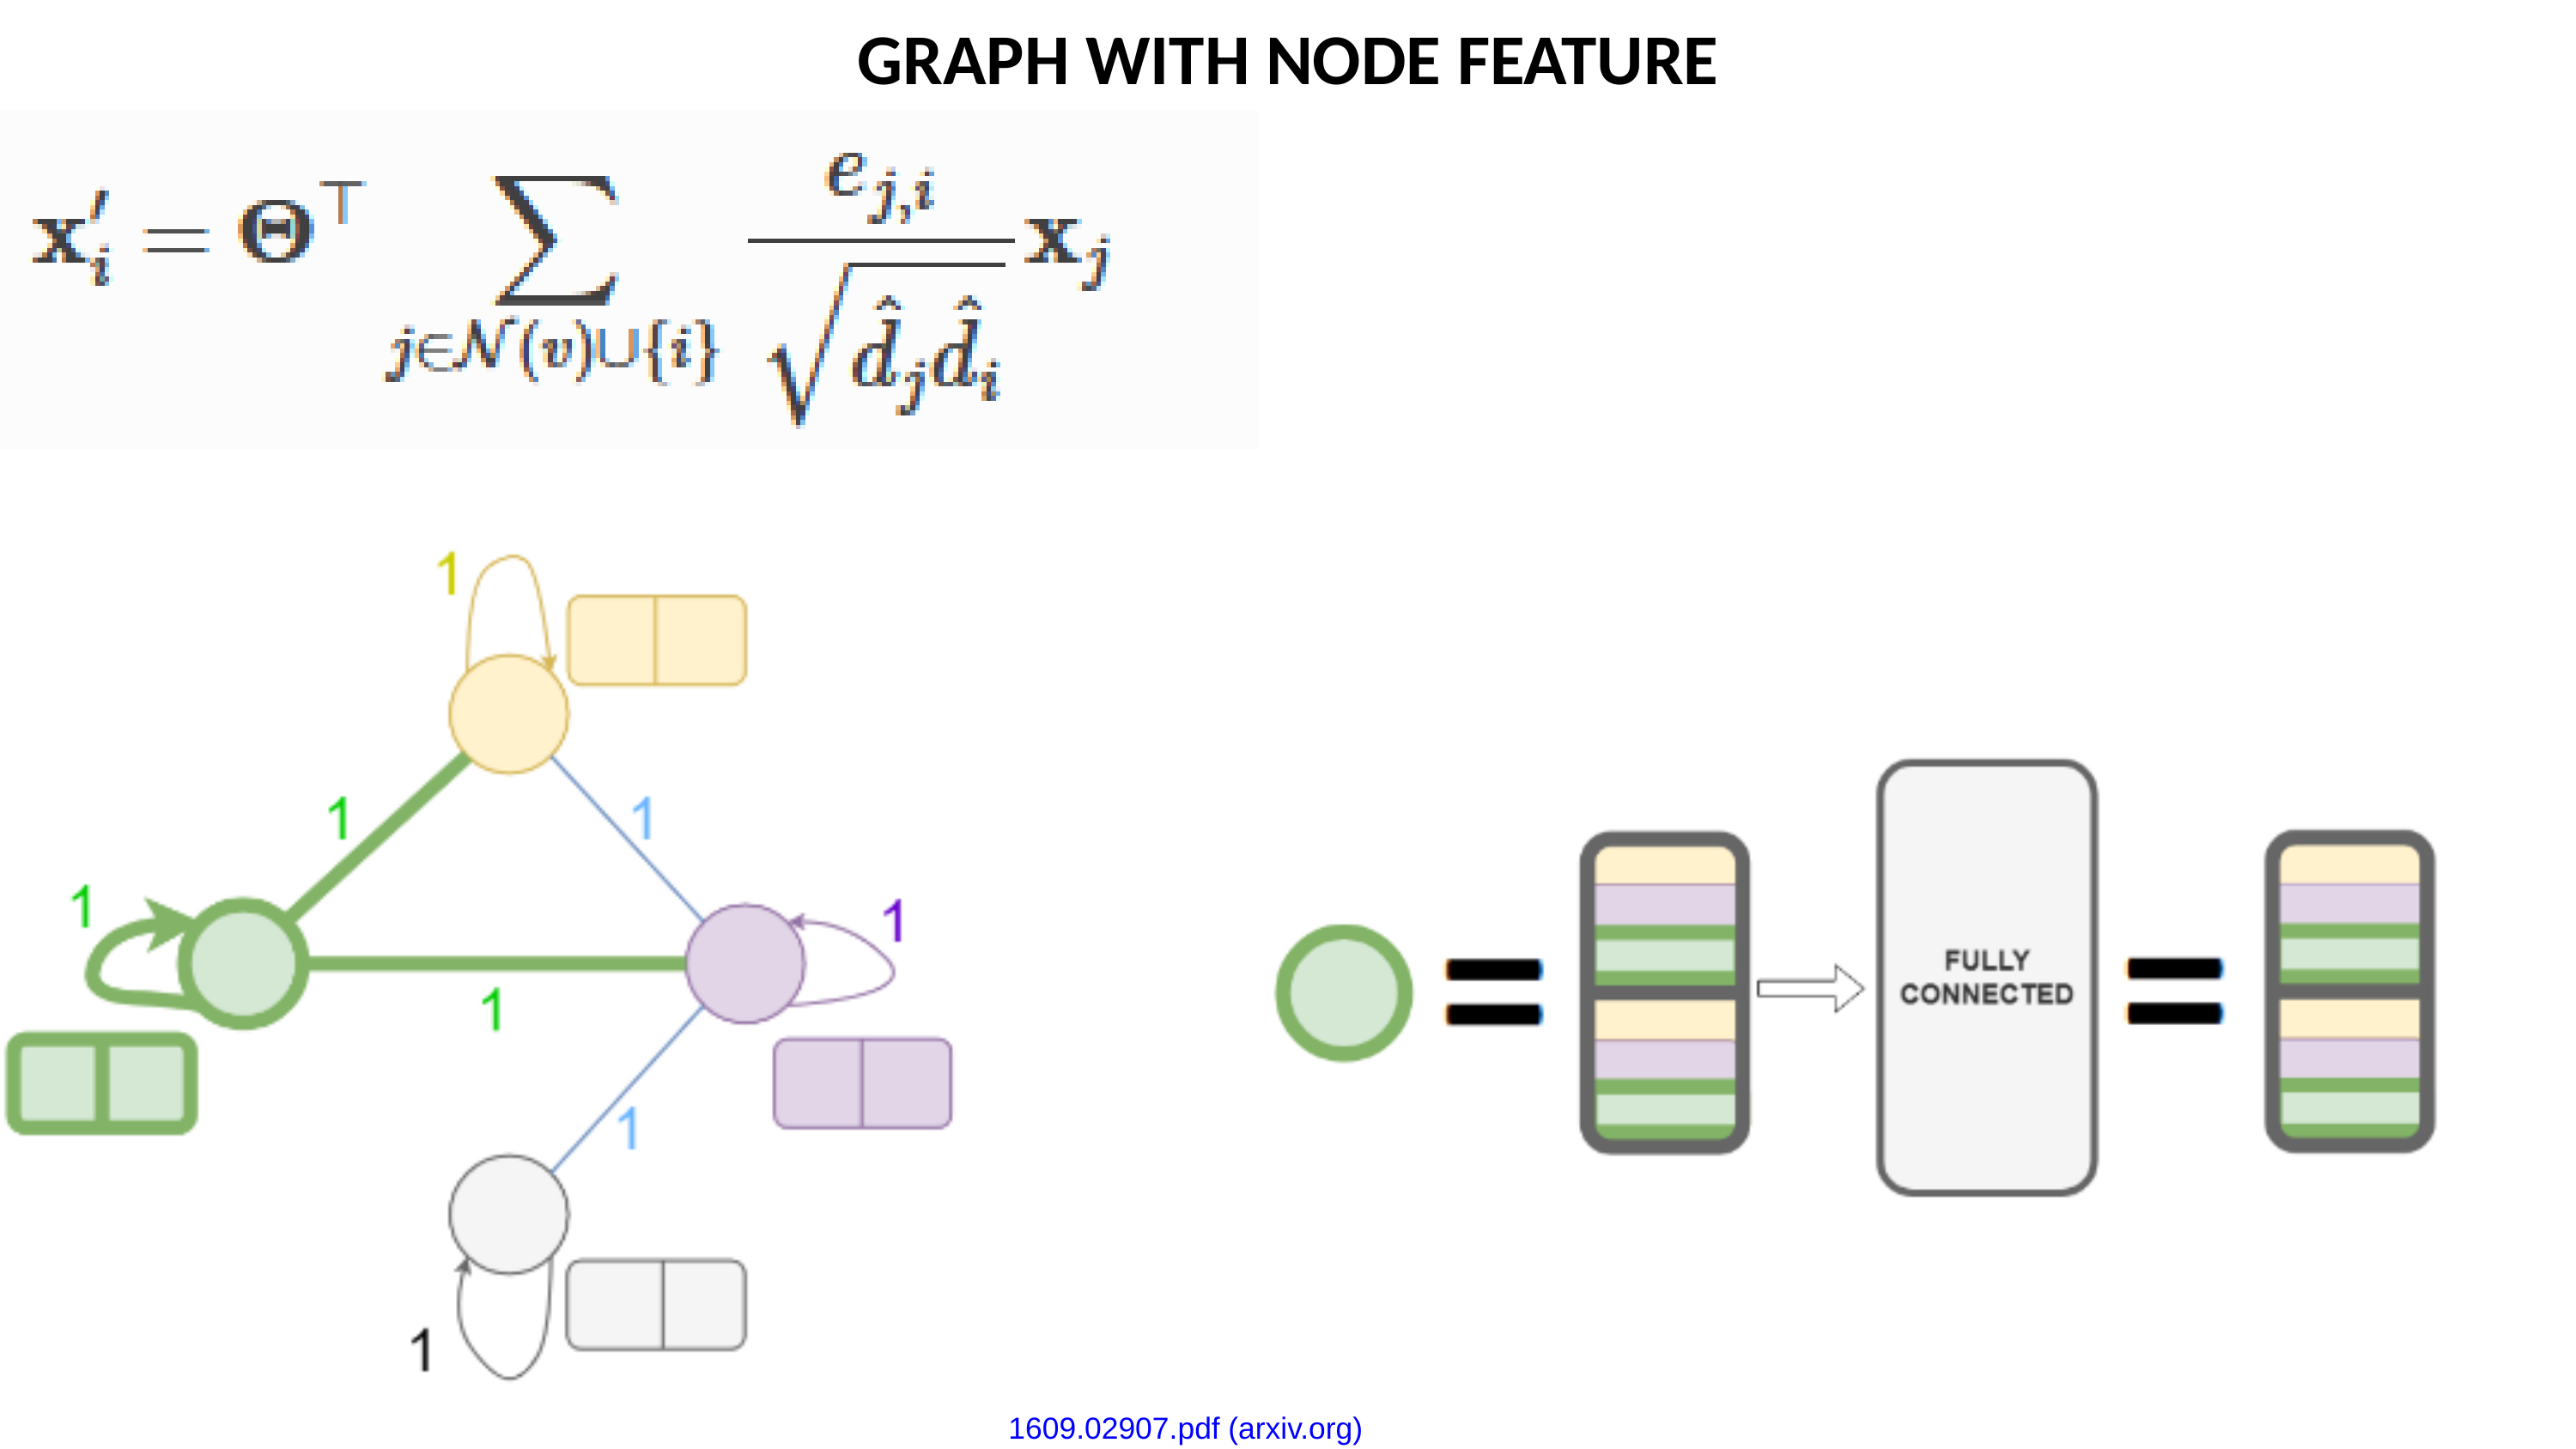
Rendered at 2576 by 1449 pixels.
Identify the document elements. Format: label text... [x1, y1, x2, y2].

picture [0, 110, 1278, 449]
picture [0, 532, 999, 1404]
text_box 1609.02907.pdf (arxiv.org) [863, 1395, 1508, 1449]
picture [1231, 738, 2510, 1215]
text_box GRAPH WITH NODE FEATURE [811, 0, 1765, 112]
